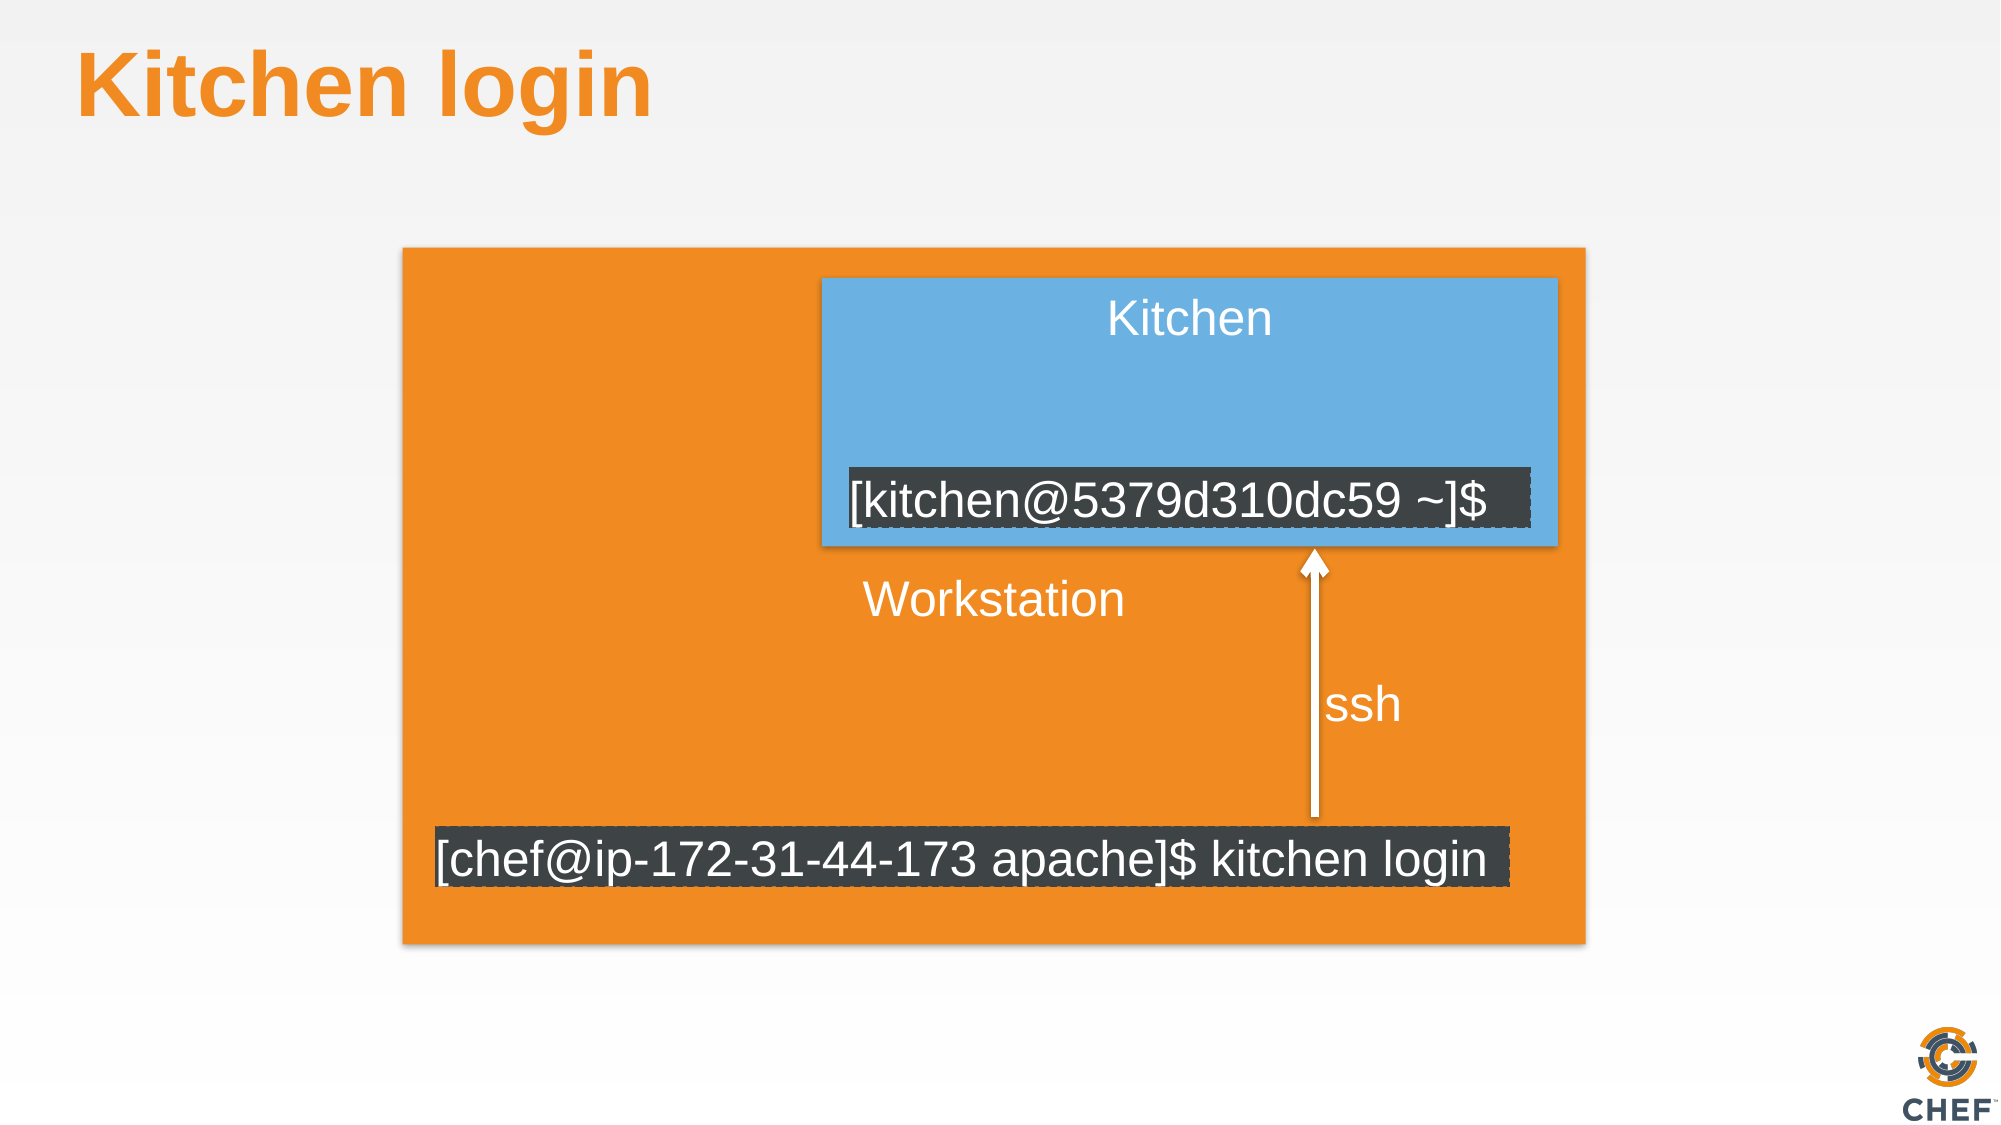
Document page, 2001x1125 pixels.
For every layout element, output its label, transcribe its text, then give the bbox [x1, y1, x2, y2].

text_box Workstation [402, 247, 1586, 945]
text_box ssh [1324, 671, 1403, 732]
title Kitchen login [75, 37, 1913, 140]
text_box [chef@ip-172-31-44-173 apache]$ kitchen login [435, 826, 1510, 887]
text_box [kitchen@5379d310dc59 ~]$ [849, 467, 1531, 528]
text_box Kitchen [821, 277, 1559, 547]
picture [1903, 1027, 1998, 1121]
